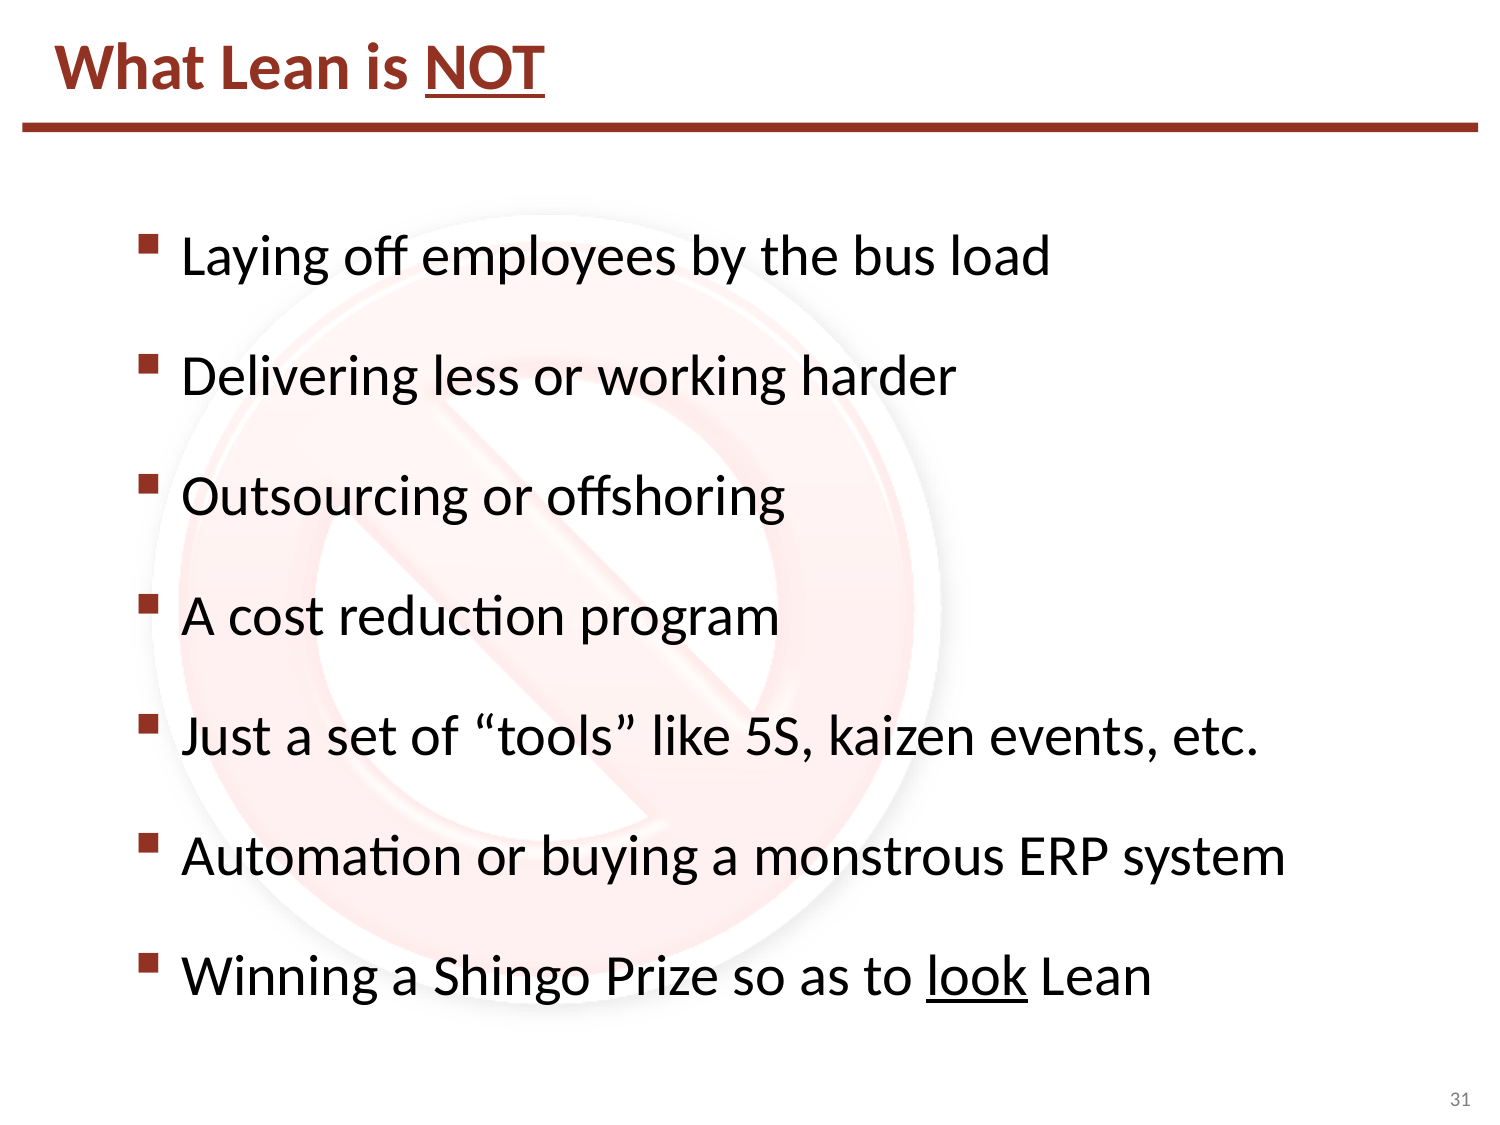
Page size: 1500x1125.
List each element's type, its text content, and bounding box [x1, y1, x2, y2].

picture [118, 181, 973, 1036]
list Laying off employees by the bus load Delivering less or working harder Outsourcing or offshoring A cost reduction program Just a set of “tools” like 5S, kaizen events, etc. Automation or buying a monstrous ERP system Winning a Shingo Prize so as to look Lean [118, 209, 1463, 1045]
title What Lean is NOT [38, 28, 1424, 97]
